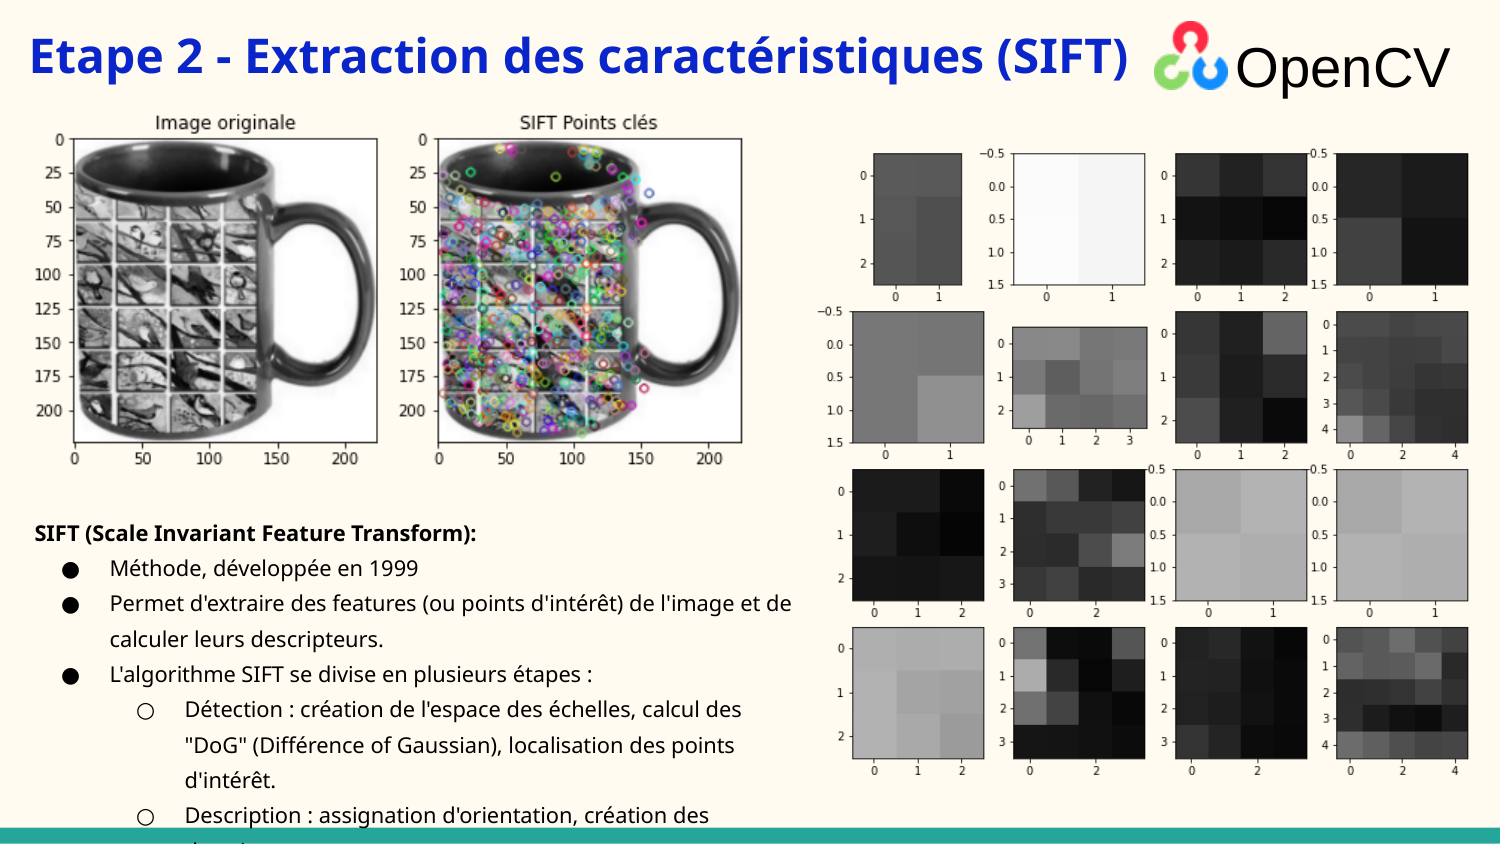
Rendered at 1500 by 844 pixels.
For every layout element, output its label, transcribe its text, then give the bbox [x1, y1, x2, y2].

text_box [1154, 5, 1494, 105]
text_box SIFT (Scale Invariant Feature Transform): Méthode, développée en 1999 Permet d'extraire des features (ou points d'intérêt) de l'image et de calculer leurs descripteurs. L'algorithme SIFT se divise en plusieurs étapes : Détection : création de l'espace des échelles, calcul des "DoG" (Différence of Gaussian), localisation des points d'intérêt. Description : assignation d'orientation, création des descripteurs. [19, 495, 824, 844]
text_box Etape 2 - Extraction des caractéristiques (SIFT) [13, 10, 1149, 105]
picture [24, 104, 751, 478]
picture [809, 141, 1476, 785]
